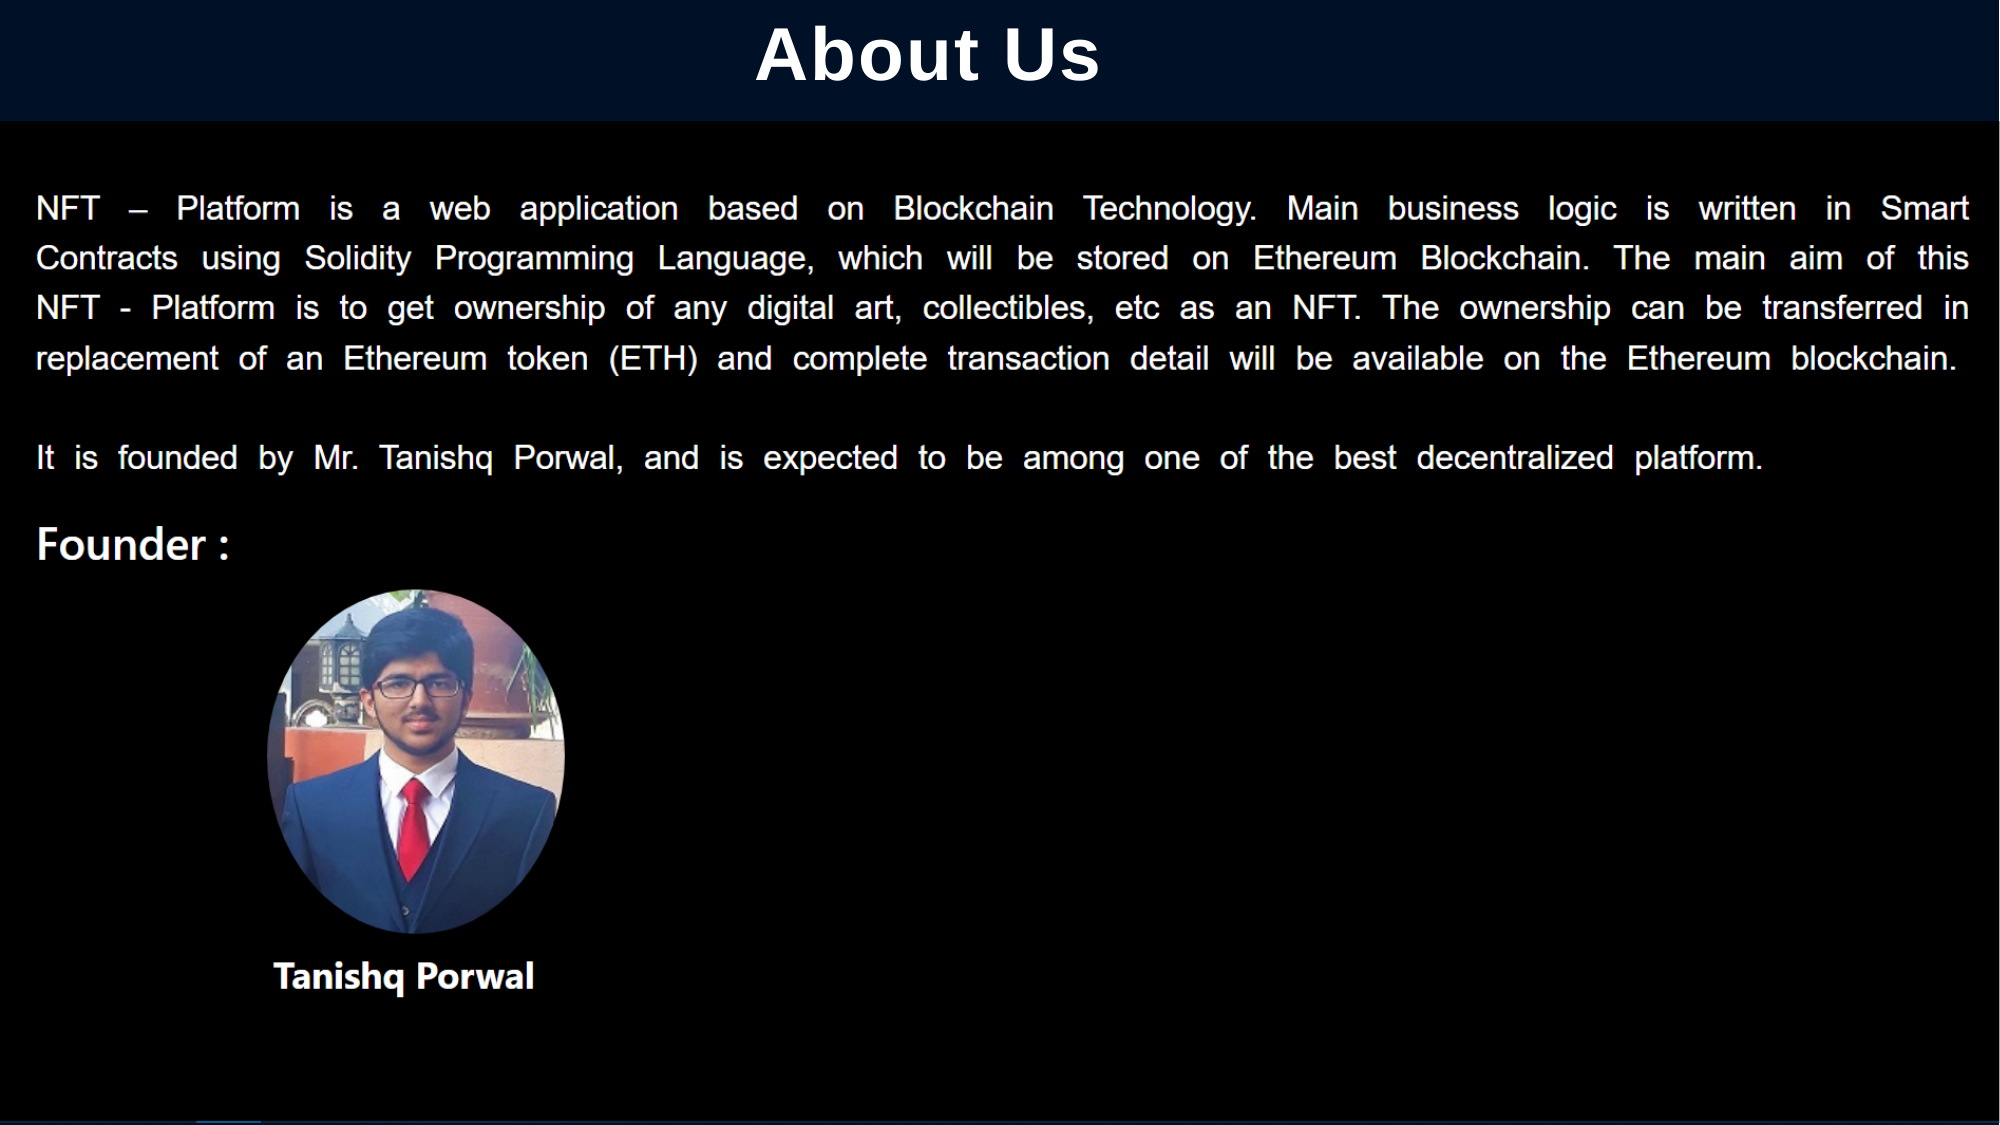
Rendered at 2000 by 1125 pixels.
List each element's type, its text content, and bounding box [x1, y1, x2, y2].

text_box About Us [739, 8, 1201, 115]
picture [0, 121, 2000, 1123]
